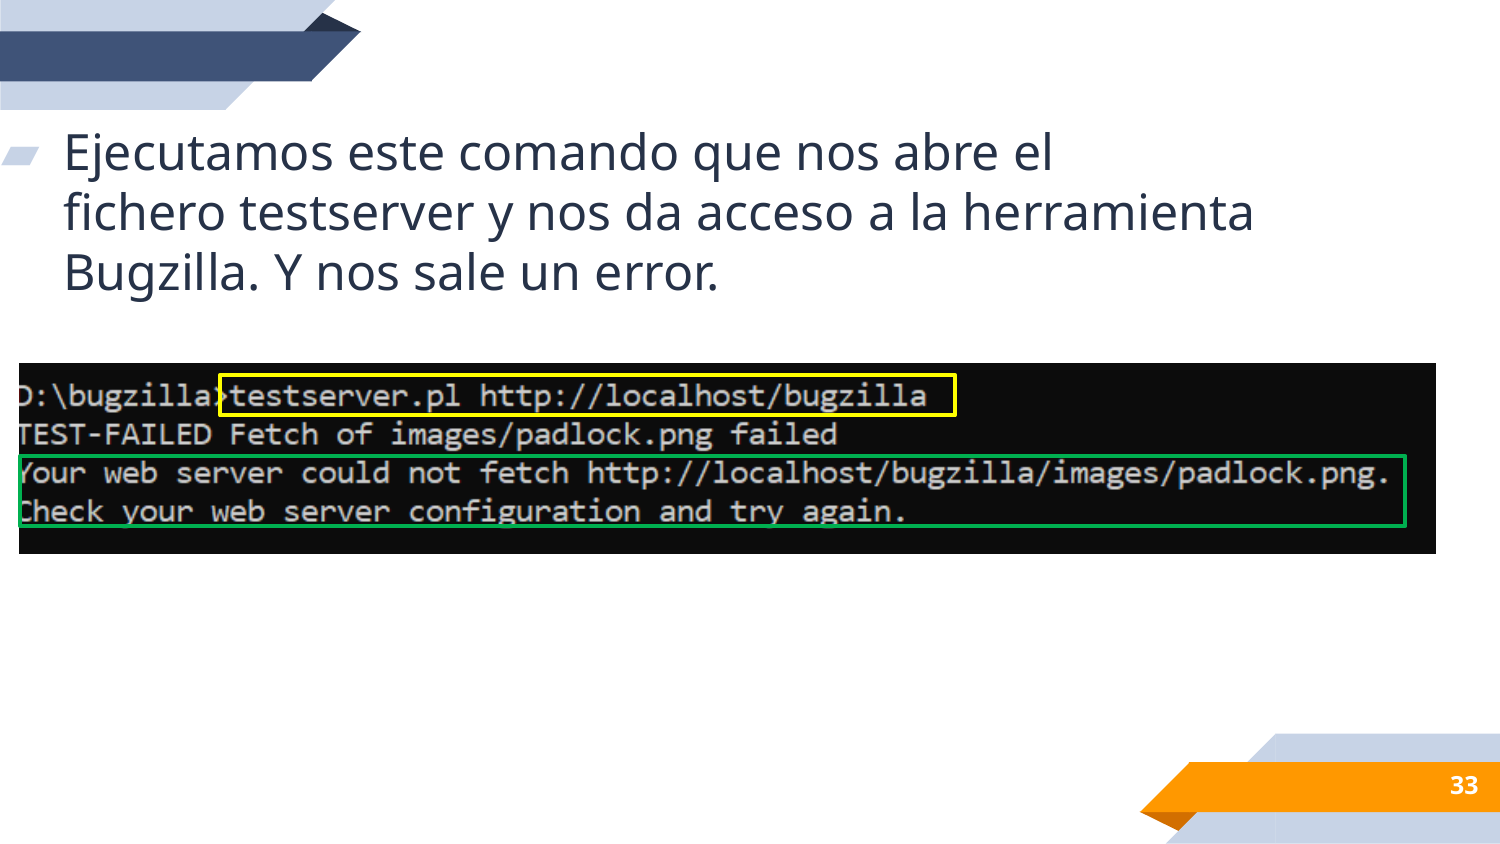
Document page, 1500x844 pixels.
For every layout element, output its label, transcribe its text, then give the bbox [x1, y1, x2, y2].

list Ejecutamos este comando que nos abre el fichero testserver y nos da acceso a la herramienta Bugzilla. Y nos sale un error. [0, 231, 1415, 334]
picture [19, 362, 1436, 554]
slide_number 33 [1249, 760, 1494, 813]
